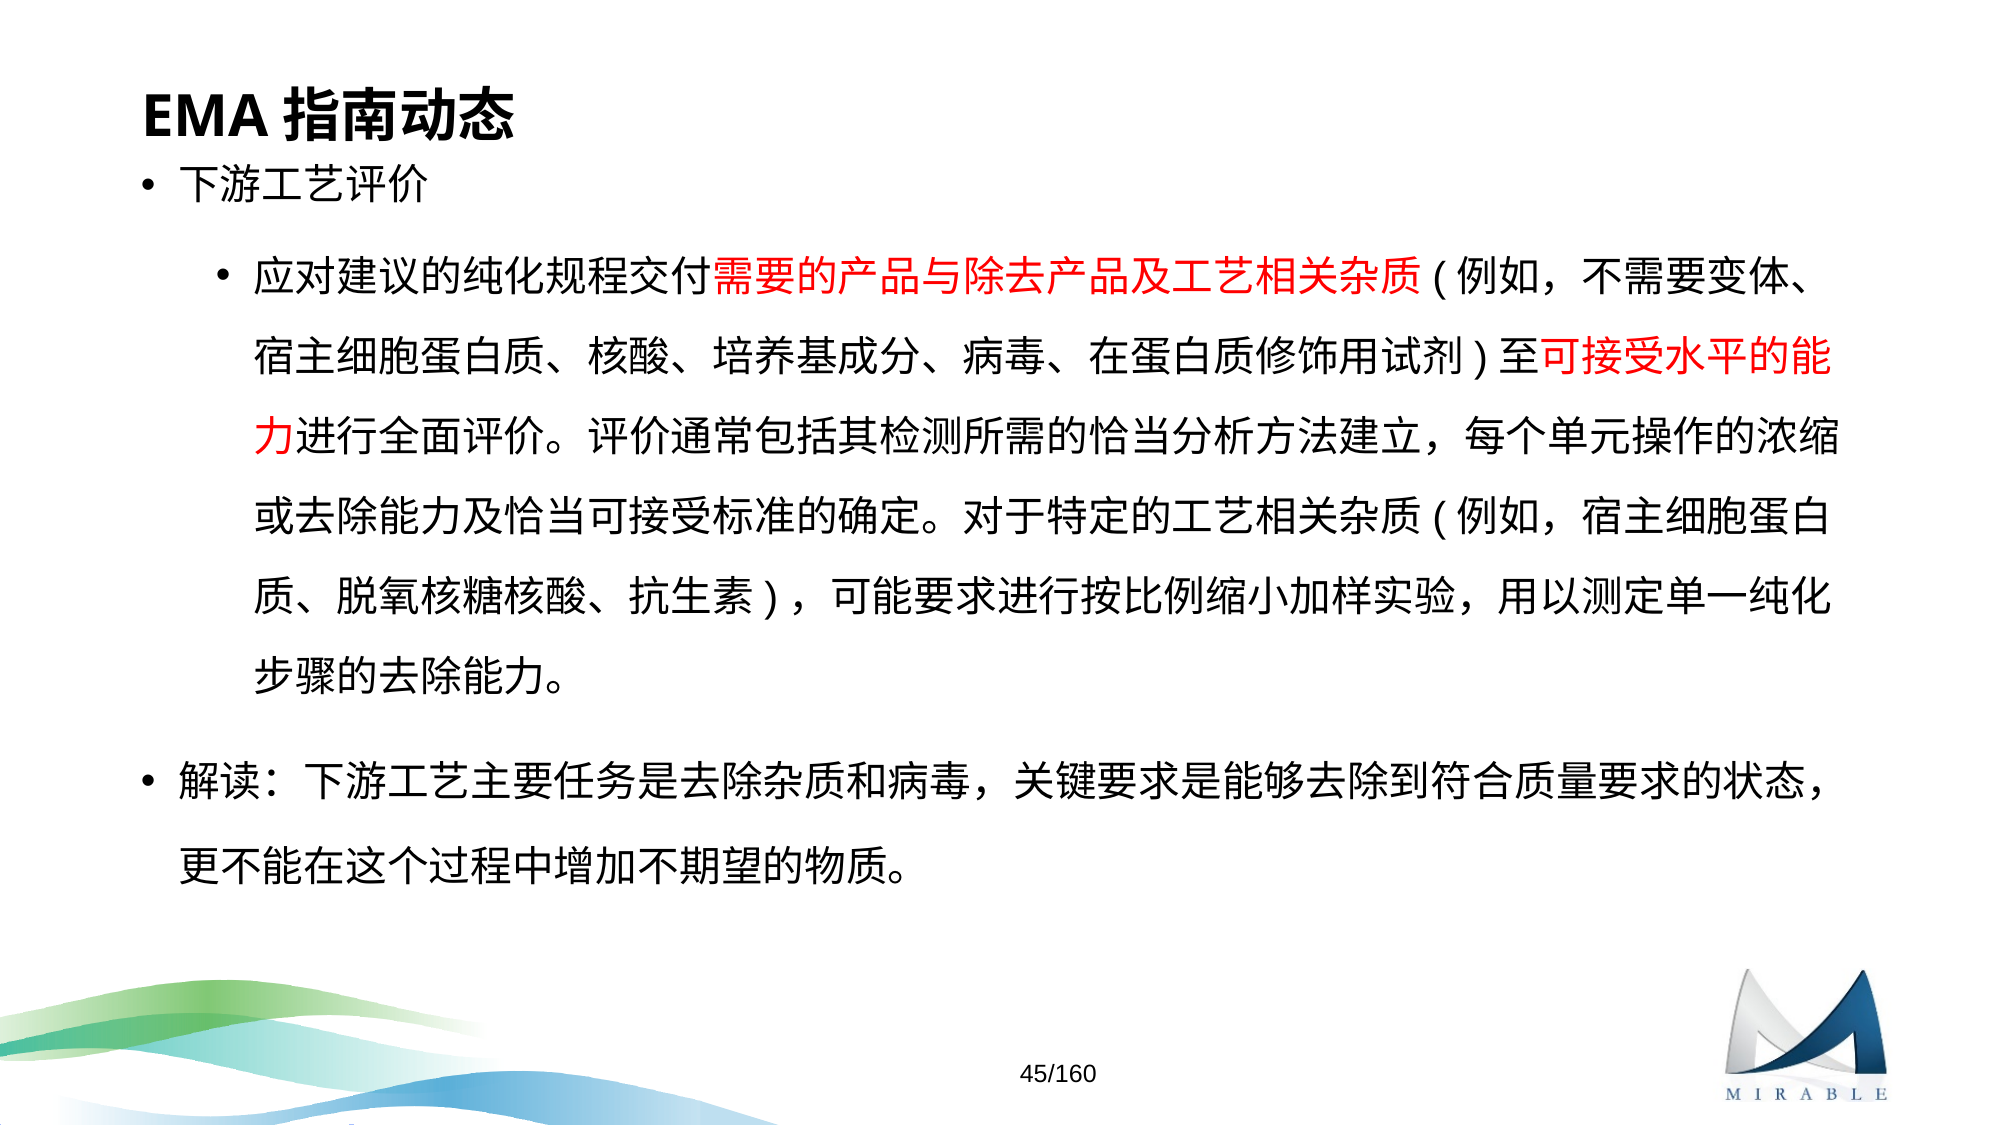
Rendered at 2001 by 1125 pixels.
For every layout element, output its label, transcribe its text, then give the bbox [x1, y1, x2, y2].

picture [0, 977, 702, 1125]
text_box 下游工艺评价 应对建议的纯化规程交付需要的产品与除去产品及工艺相关杂质(例如，不需要变体、宿主细胞蛋白质、核酸、培养基成分、病毒、在蛋白质修饰用试剂)至可接受水平的能力进行全面评价。评价通常包括其检测所需的恰当分析方法建立，每个单元操作的浓缩或去除能力及恰当可接受标准的确定。对于特定的工艺相关杂质(例如，宿主细胞蛋白质、脱氧核糖核酸、抗生素)，可能要求进行按比例缩小加样实验，用以测定单一纯化步骤的去除能力。 解读：下游工艺主要任务是去除杂质和病毒，关键要求是能够去除到符合质量要求的状态，更不能在这个过程中增加不期望的物质。 [125, 156, 1874, 969]
title EMA指南动态 [125, 64, 1874, 156]
picture [1711, 968, 1898, 1102]
slide_number 45/160 [833, 1042, 1284, 1103]
